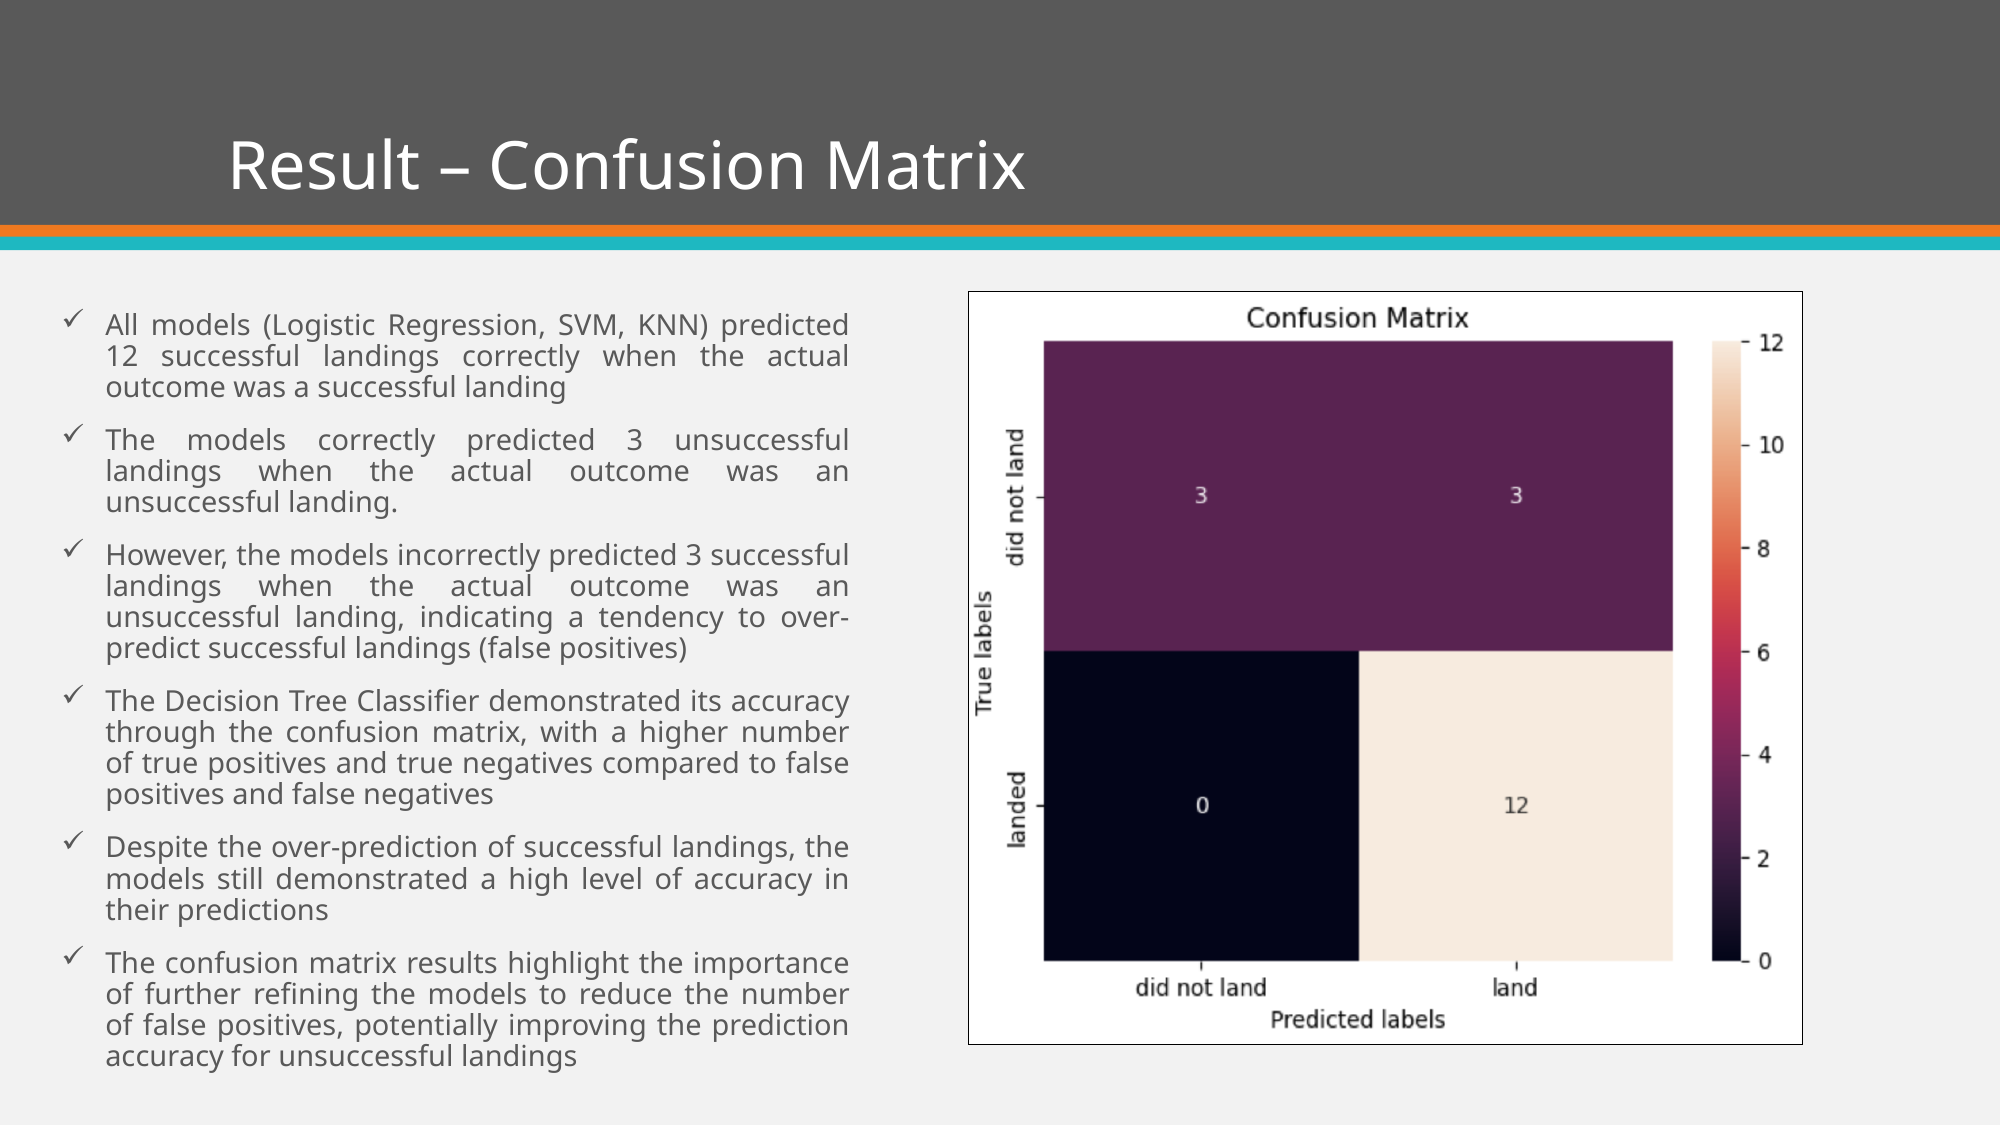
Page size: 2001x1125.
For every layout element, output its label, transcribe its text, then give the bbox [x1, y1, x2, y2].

text_box All models (Logistic Regression, SVM, KNN) predicted 12 successful landings correctly when the actual outcome was a successful landing The models correctly predicted 3 unsuccessful landings when the actual outcome was an unsuccessful landing. However, the models incorrectly predicted 3 successful landings when the actual outcome was an unsuccessful landing, indicating a tendency to over-predict successful landings (false positives) The Decision Tree Classifier demonstrated its accuracy through the confusion matrix, with a higher number of true positives and true negatives compared to false positives and false negatives Despite the over-prediction of successful landings, the models still demonstrated a high level of accuracy in their predictions The confusion matrix results highlight the importance of further refining the models to reduce the number of false positives, potentially improving the prediction accuracy for unsuccessful landings [46, 299, 866, 1084]
picture [968, 290, 1803, 1045]
title Result – Confusion Matrix [212, 41, 1788, 212]
